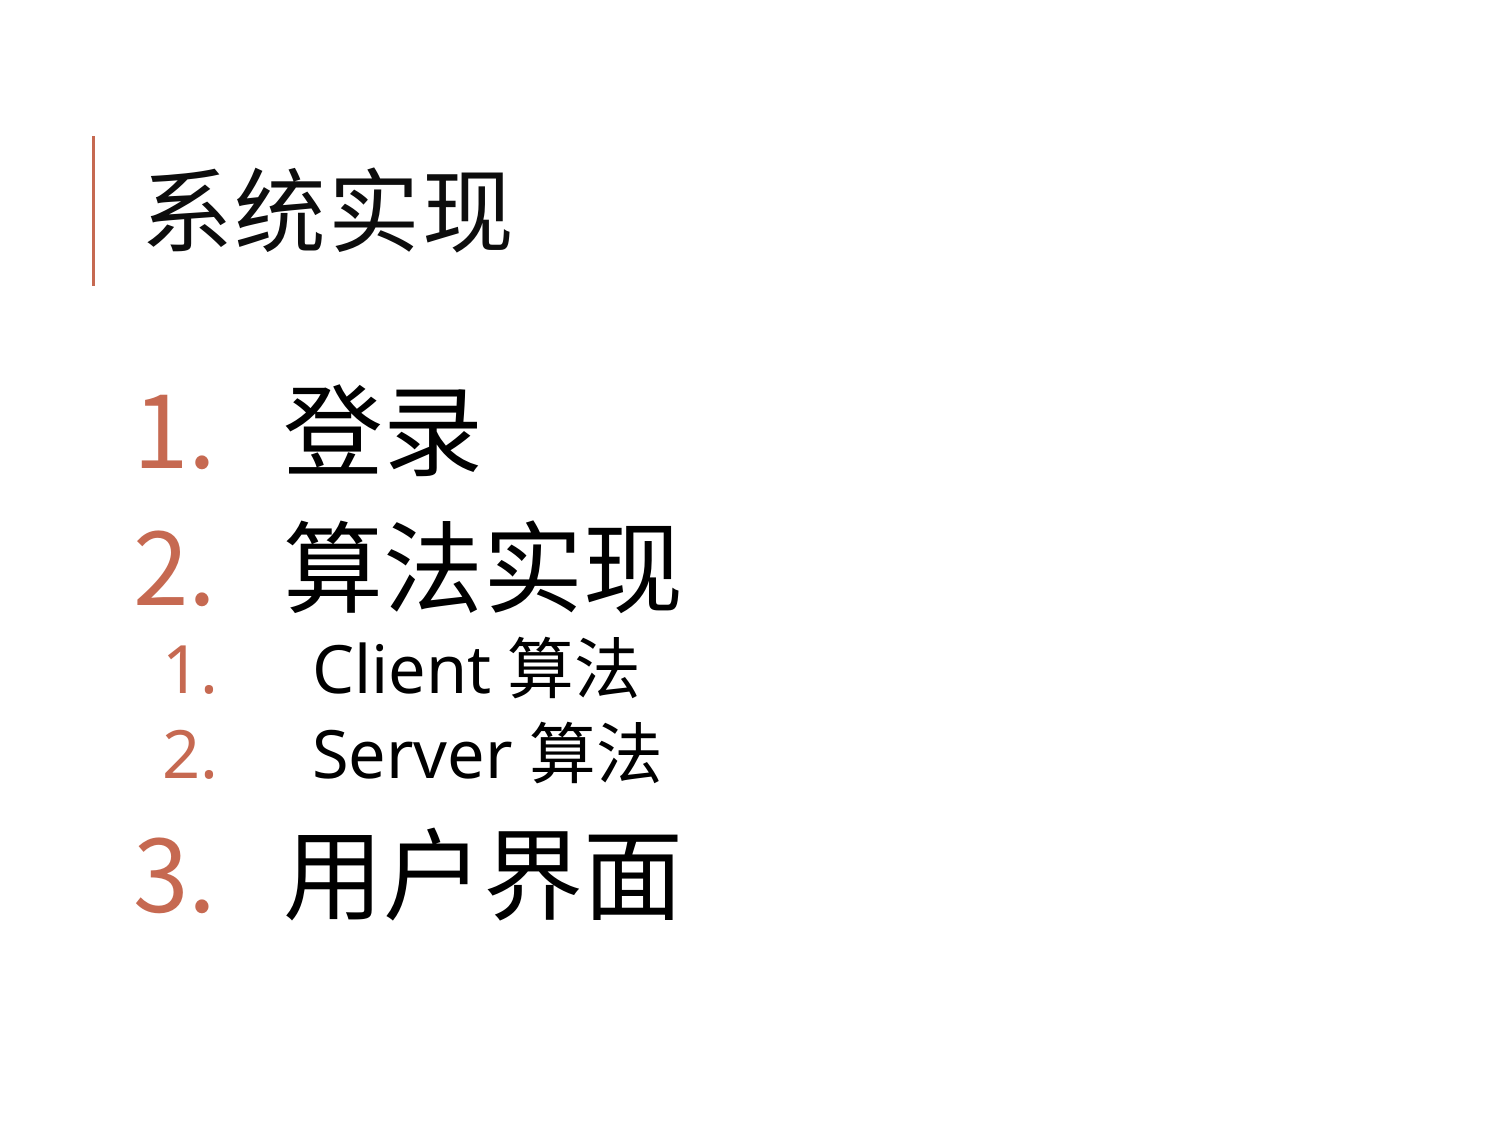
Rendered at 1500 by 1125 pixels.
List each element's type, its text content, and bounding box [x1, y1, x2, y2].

list 登录 算法实现 Client算法 Server算法 用户界面 [126, 375, 1322, 1035]
title 系统实现 [126, 96, 1322, 342]
